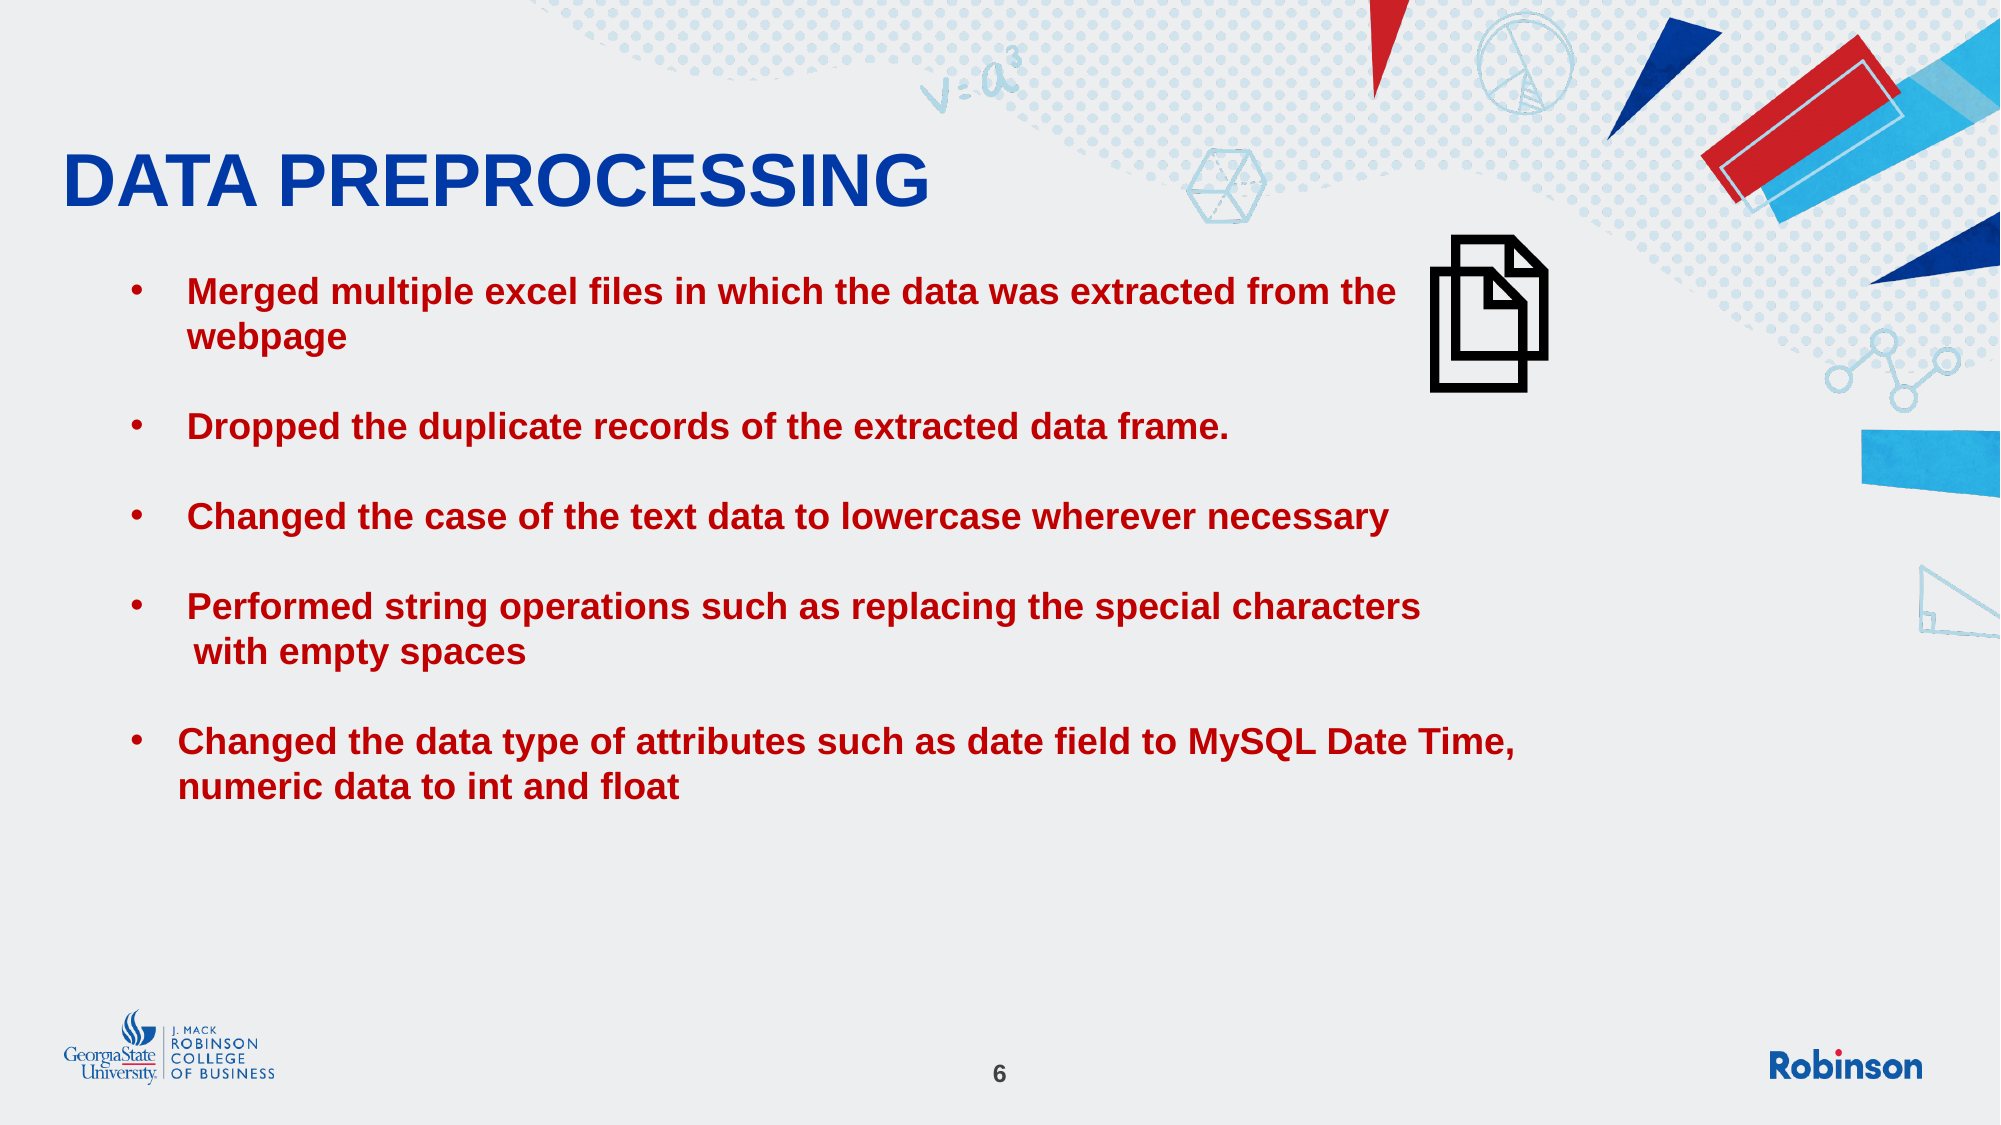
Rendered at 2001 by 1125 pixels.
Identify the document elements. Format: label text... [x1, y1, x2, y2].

title DATA PREPROCESSING [62, 141, 1938, 223]
slide_number 6 [774, 1042, 1225, 1103]
picture [0, 0, 2000, 1125]
text_box Merged multiple excel files in which the data was extracted from the webpage Dropped the duplicate records of the extracted data frame. Changed the case of the text data to lowercase wherever necessary Performed string operations such as replacing the special characters with empty spaces Changed the data type of attributes such as date field to MySQL Date Time, numeric data to int and float [115, 259, 1534, 904]
